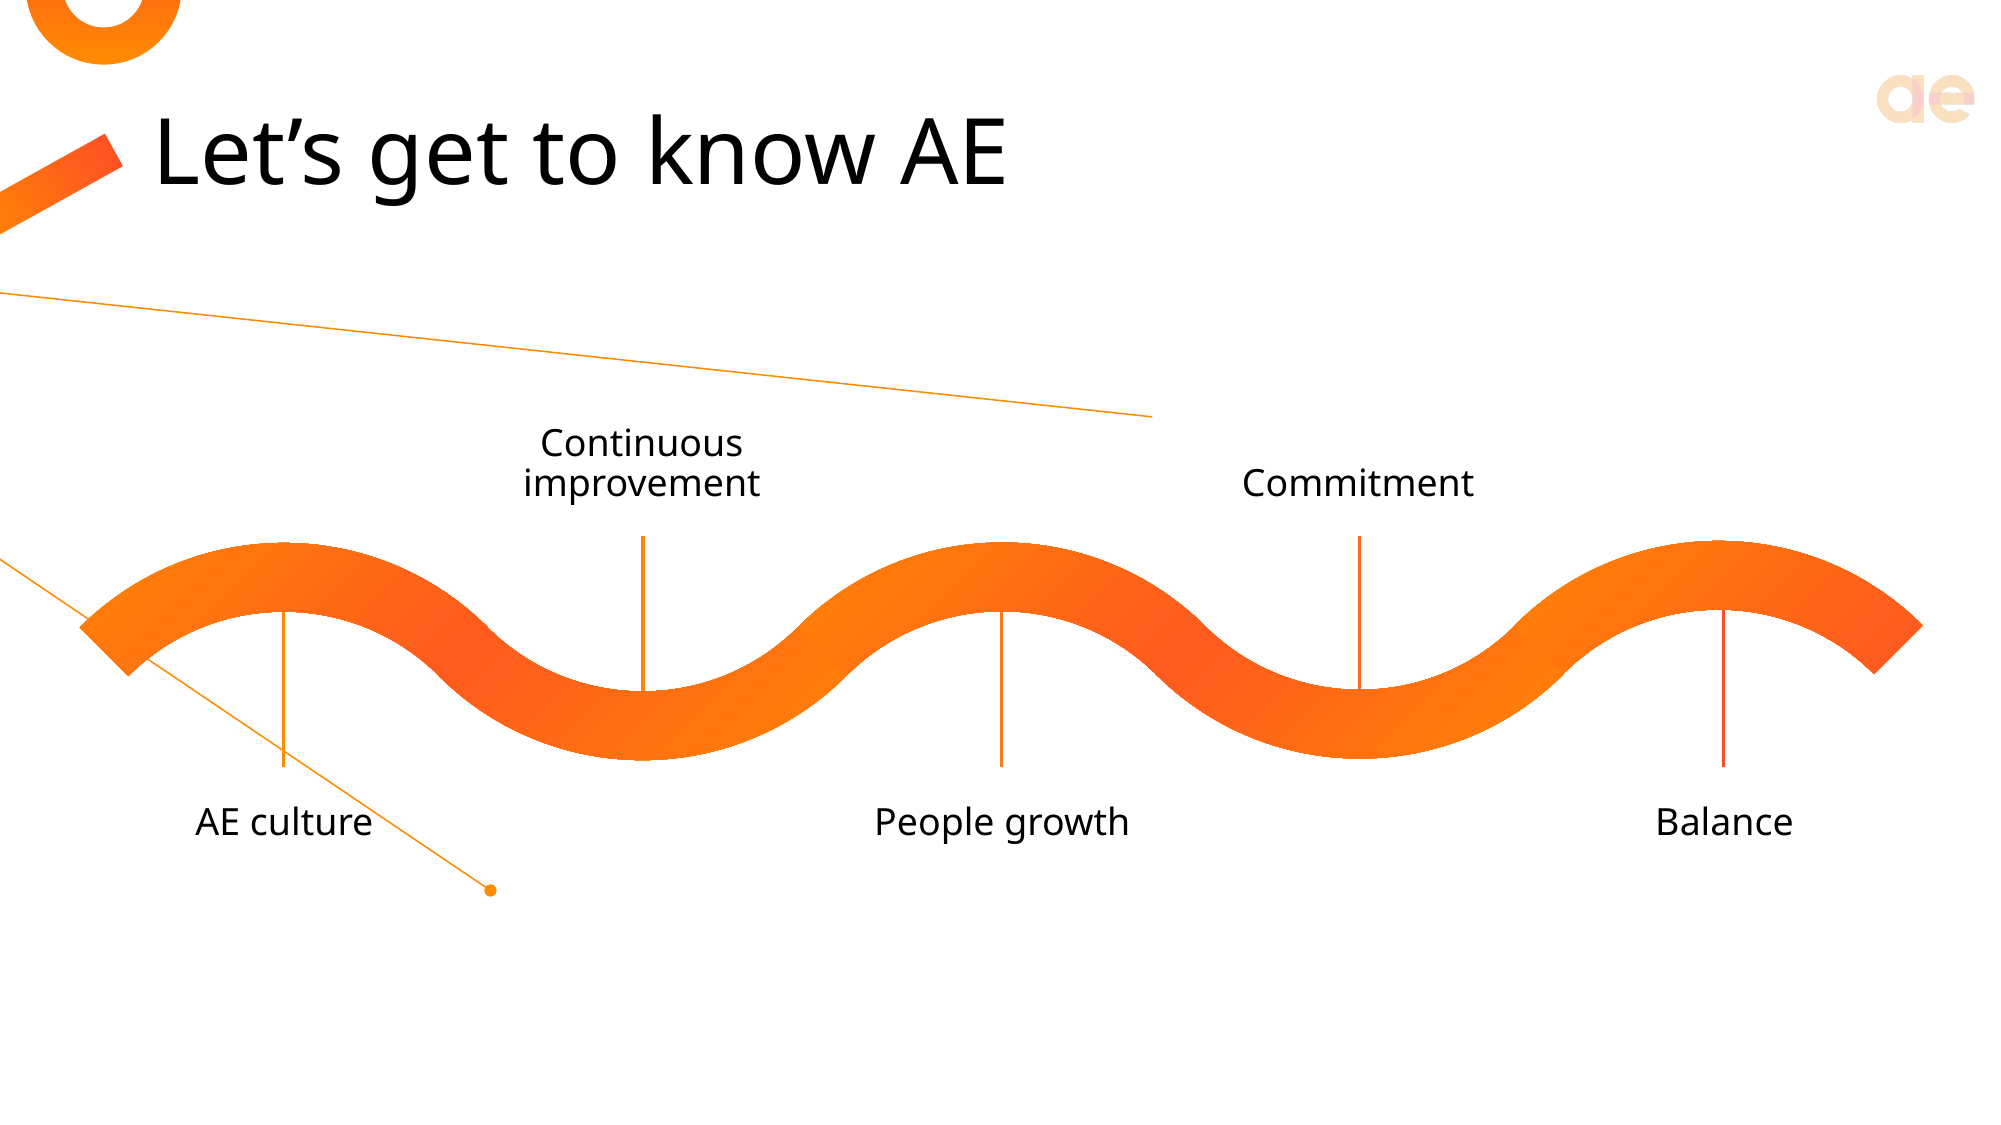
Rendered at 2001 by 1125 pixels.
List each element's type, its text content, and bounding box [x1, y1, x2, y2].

list Continuous improvement [436, 321, 848, 513]
list Balance [1518, 795, 1931, 986]
picture [1877, 75, 1975, 123]
list AE culture [78, 795, 491, 986]
list Commitment [1152, 321, 1565, 513]
list People growth [796, 795, 1209, 986]
title Let’s get to know AE [137, 79, 1863, 212]
